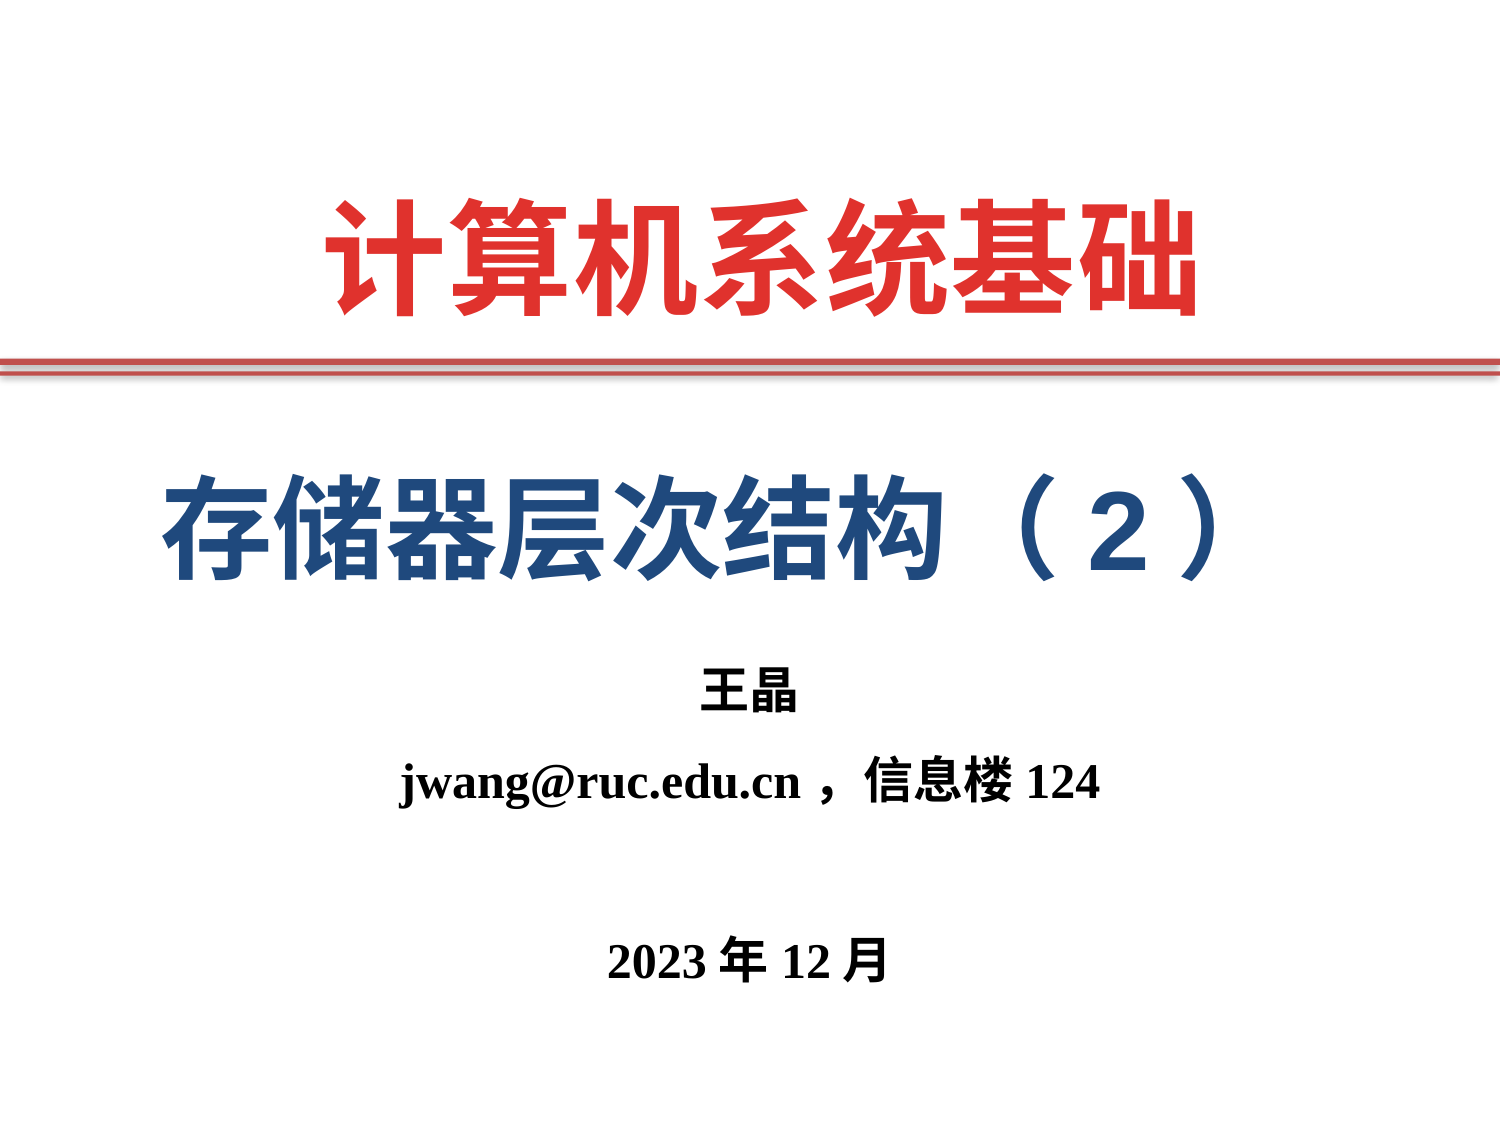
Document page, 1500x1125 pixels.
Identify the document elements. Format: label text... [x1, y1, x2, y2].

text_box 存储器层次结构（2） [87, 374, 1363, 675]
text_box 王晶 jwang@ruc.edu.cn，信息楼124 2023年12月 [384, 621, 1116, 997]
